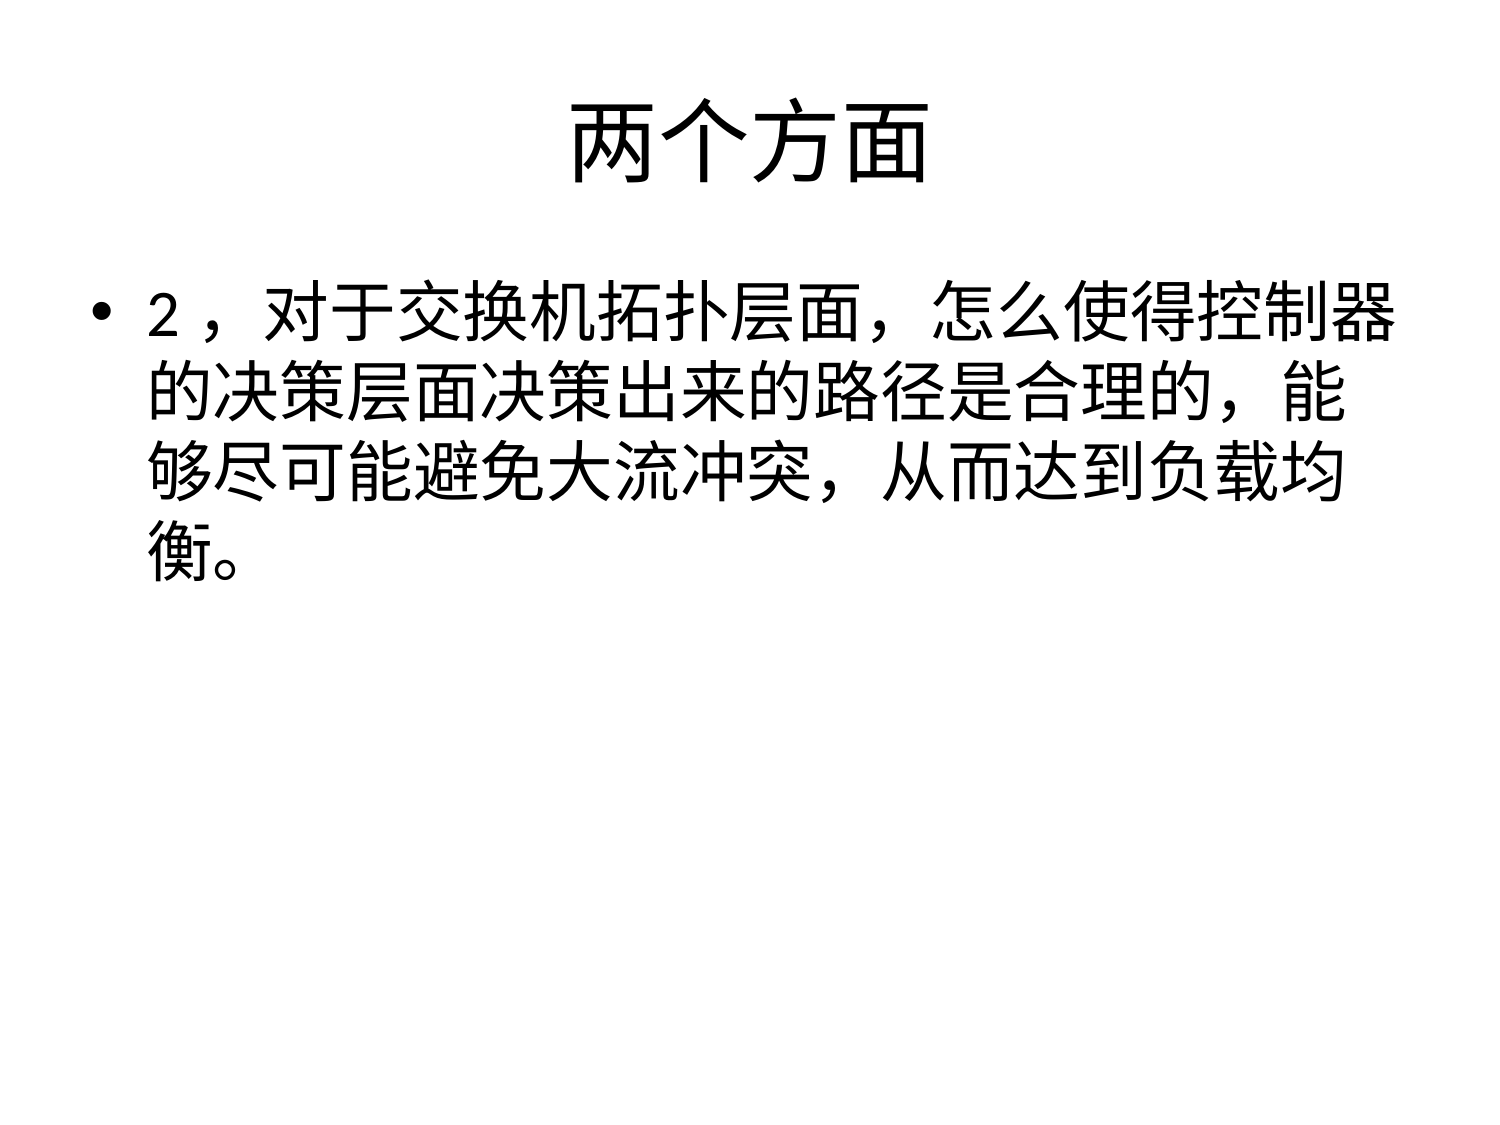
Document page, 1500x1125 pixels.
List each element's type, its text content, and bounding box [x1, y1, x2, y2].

list 2，对于交换机拓扑层面，怎么使得控制器的决策层面决策出来的路径是合理的，能够尽可能避免大流冲突，从而达到负载均衡。 [75, 262, 1425, 1005]
title 两个方面 [75, 45, 1425, 233]
